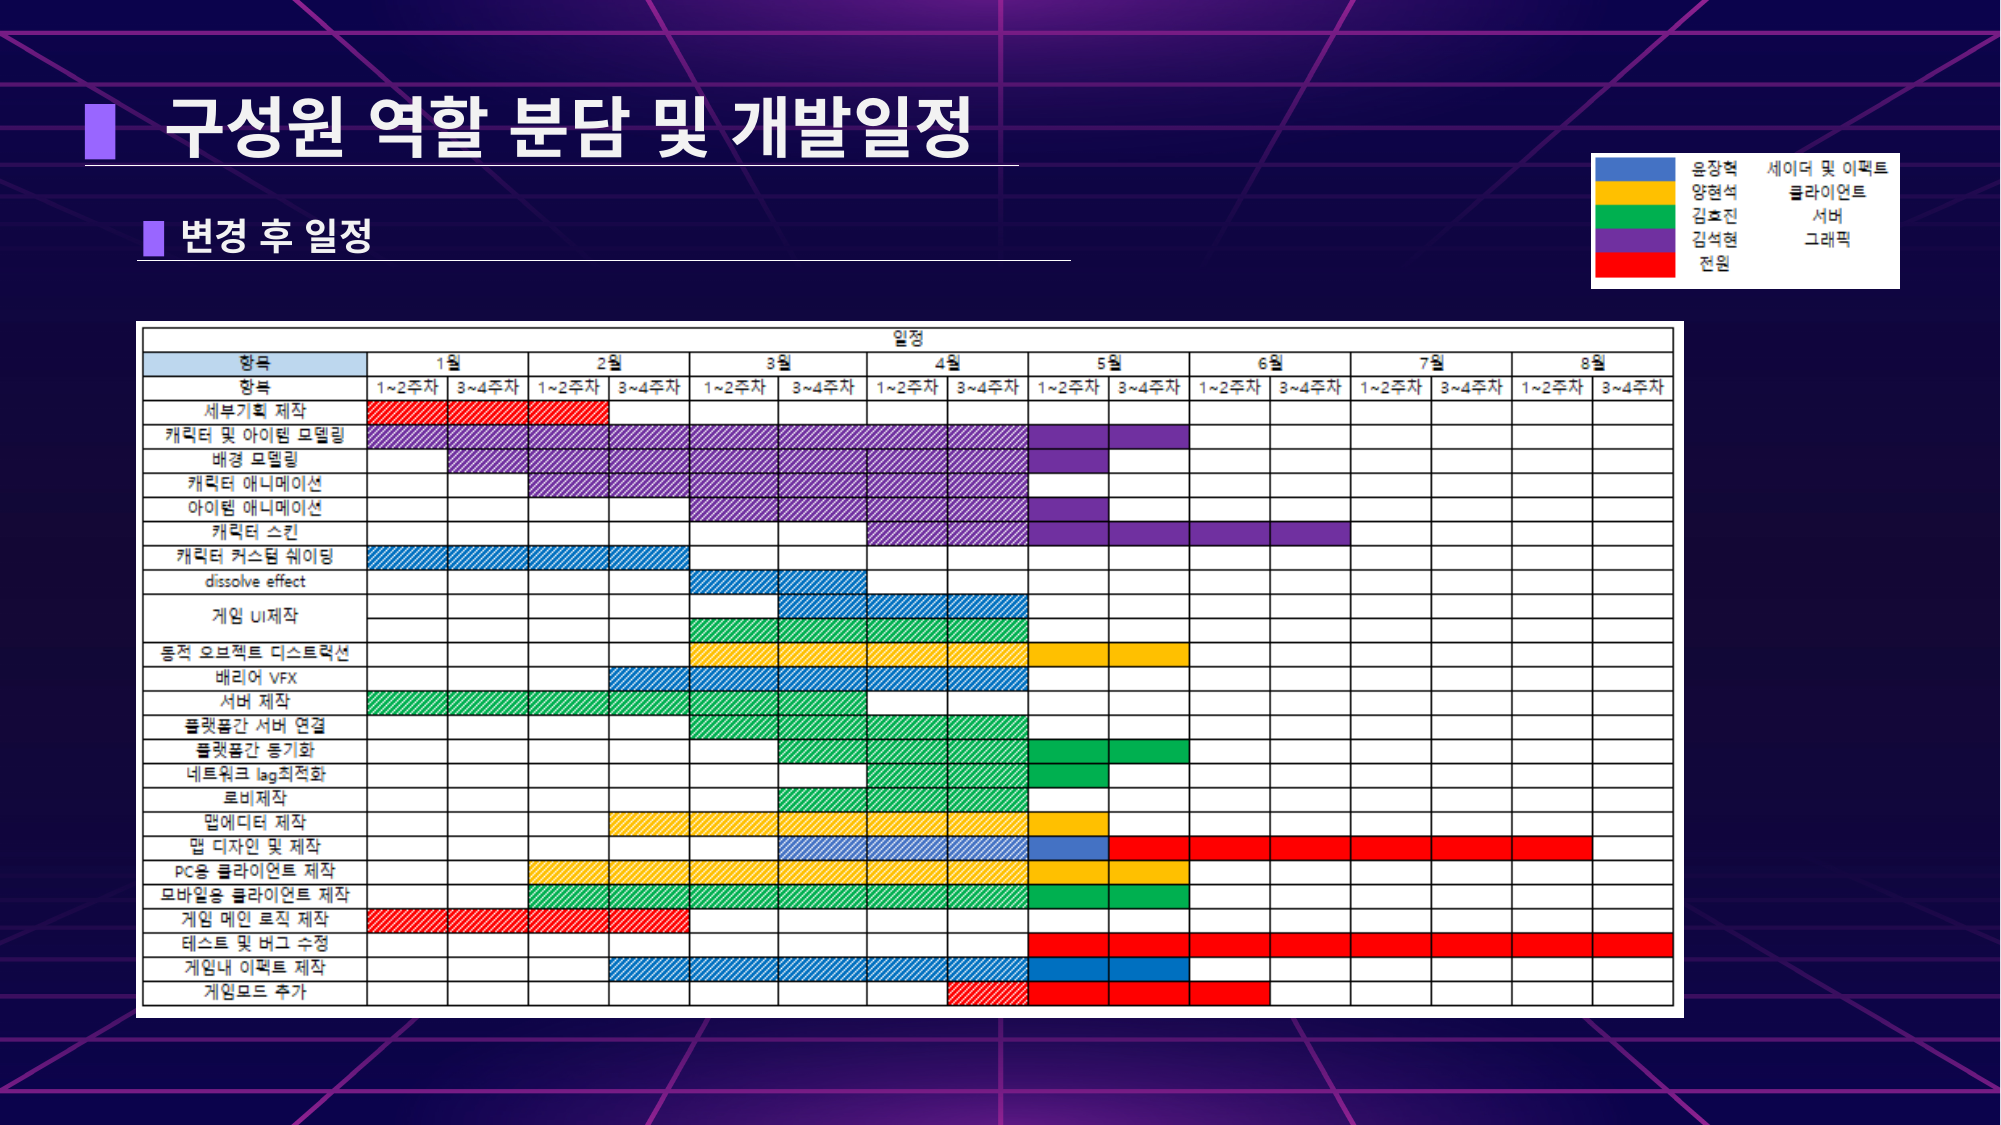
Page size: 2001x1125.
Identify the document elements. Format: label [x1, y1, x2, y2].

picture [0, 0, 2001, 1125]
text_box [136, 205, 1071, 267]
text_box [84, 78, 1059, 174]
